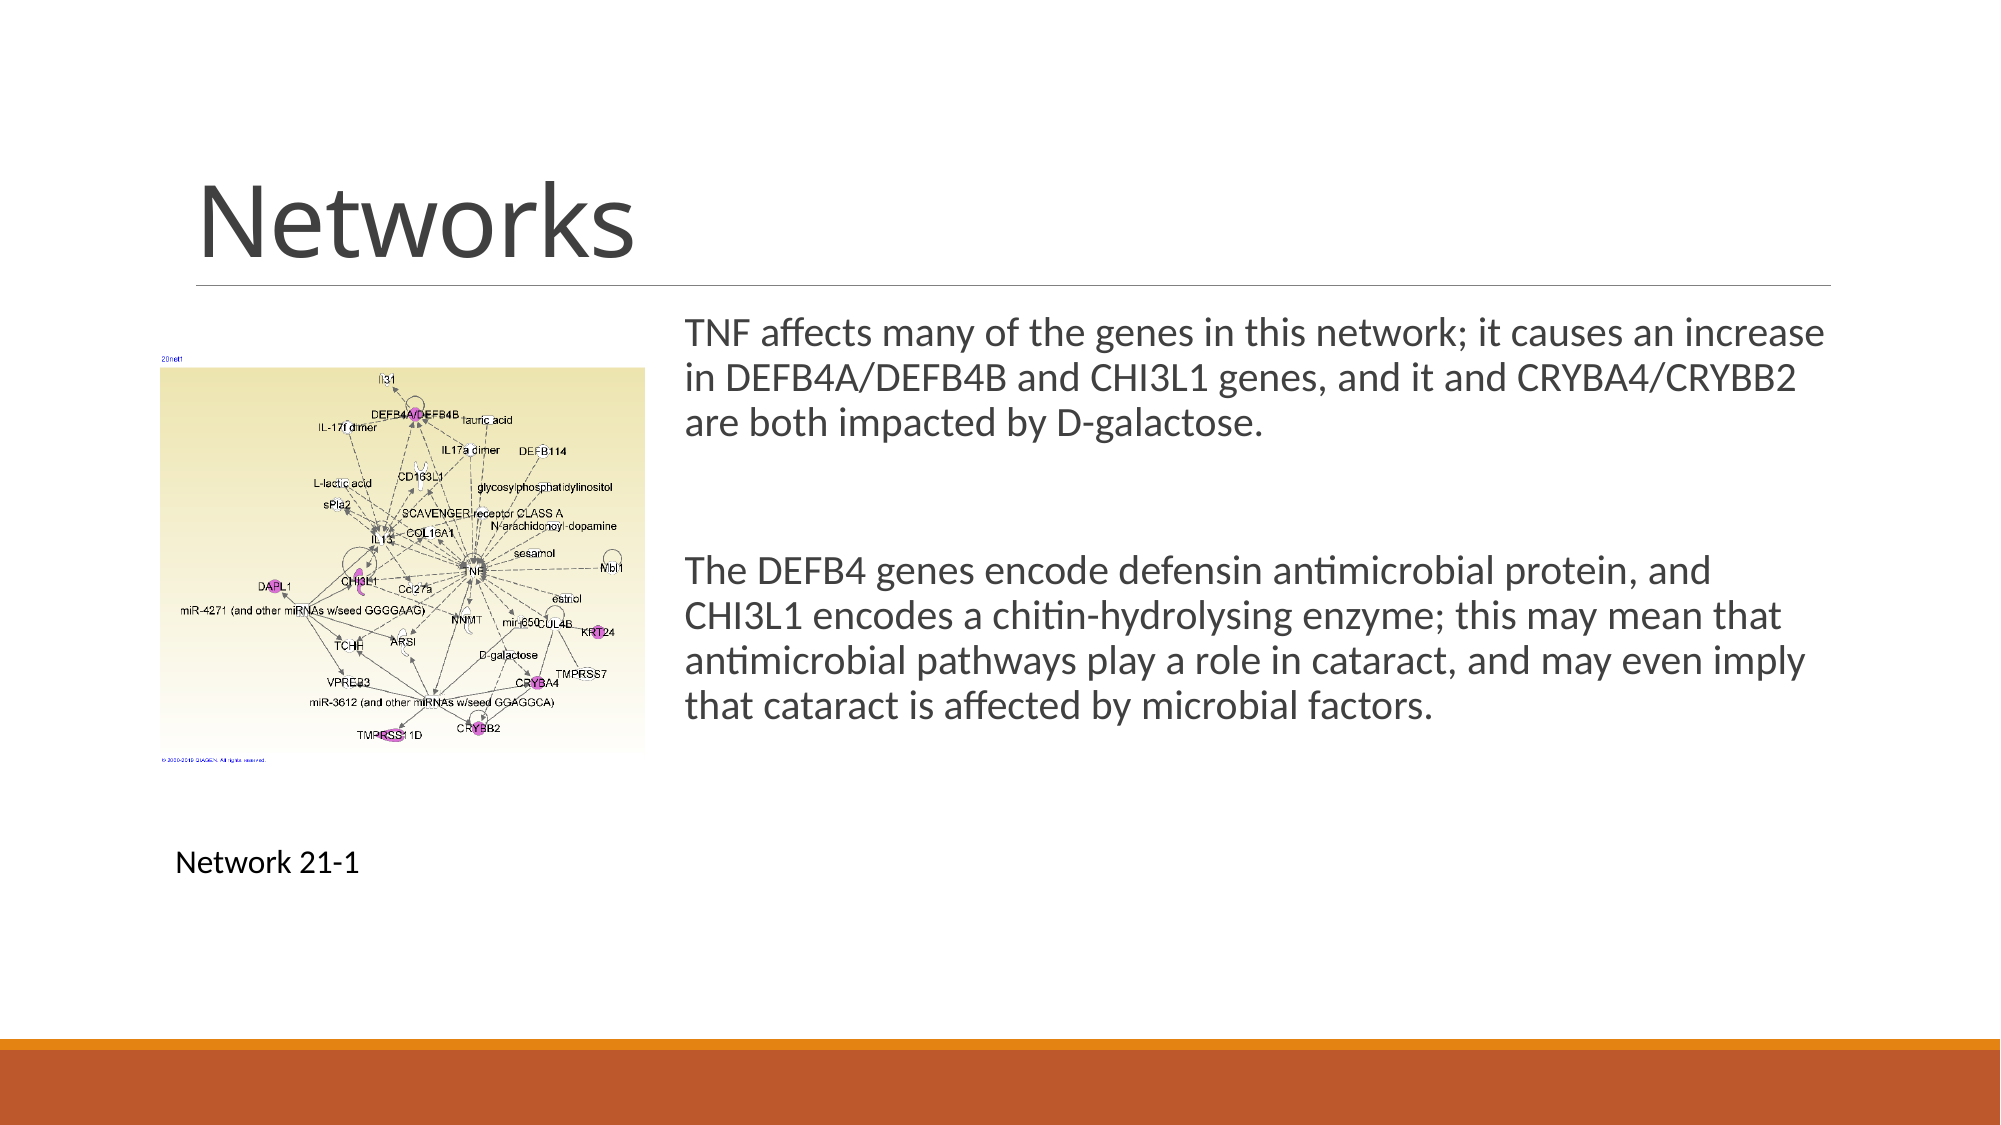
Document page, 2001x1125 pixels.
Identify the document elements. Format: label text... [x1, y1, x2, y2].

picture [160, 354, 646, 764]
text_box Network 21-1 [160, 833, 509, 888]
list TNF affects many of the genes in this network; it causes an increase in DEFB4A/DEFB4B and CHI3L1 genes, and it and CRYBA4/CRYBB2 are both impacted by D-galactose. The DEFB4 genes encode defensin antimicrobial protein, and CHI3L1 encodes a chitin-hydrolysing enzyme; this may mean that antimicrobial pathways play a role in cataract, and may even imply that cataract is affected by microbial factors. [669, 302, 1830, 963]
title Networks [180, 47, 1830, 285]
